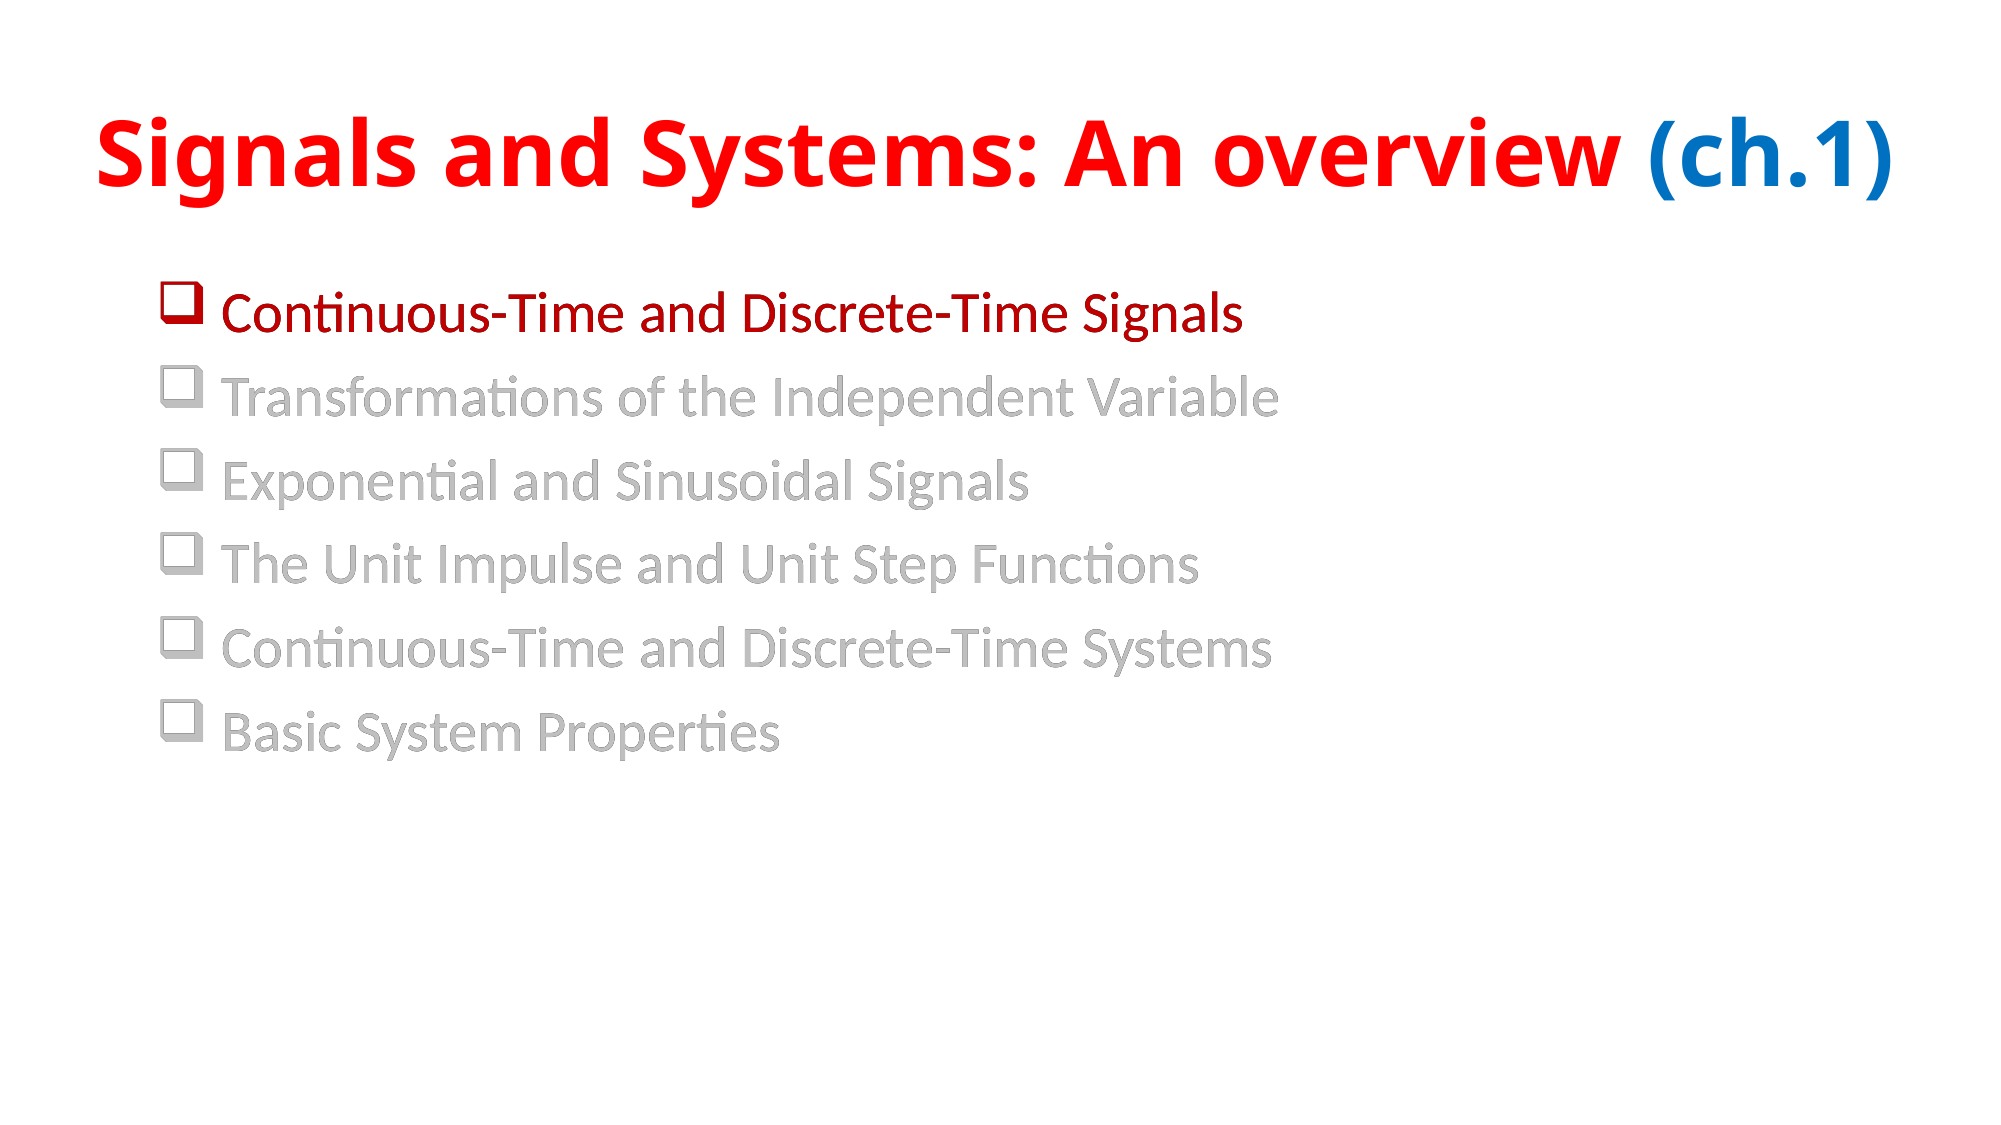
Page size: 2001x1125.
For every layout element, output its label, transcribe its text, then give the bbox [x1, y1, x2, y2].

text_box Continuous-Time and Discrete-Time Signals Transformations of the Independent Variable Exponential and Sinusoidal Signals The Unit Impulse and Unit Step Functions Continuous-Time and Discrete-Time Systems Basic System Properties [141, 275, 1866, 953]
title Signals and Systems: An overview (ch.1) [65, 54, 1926, 214]
